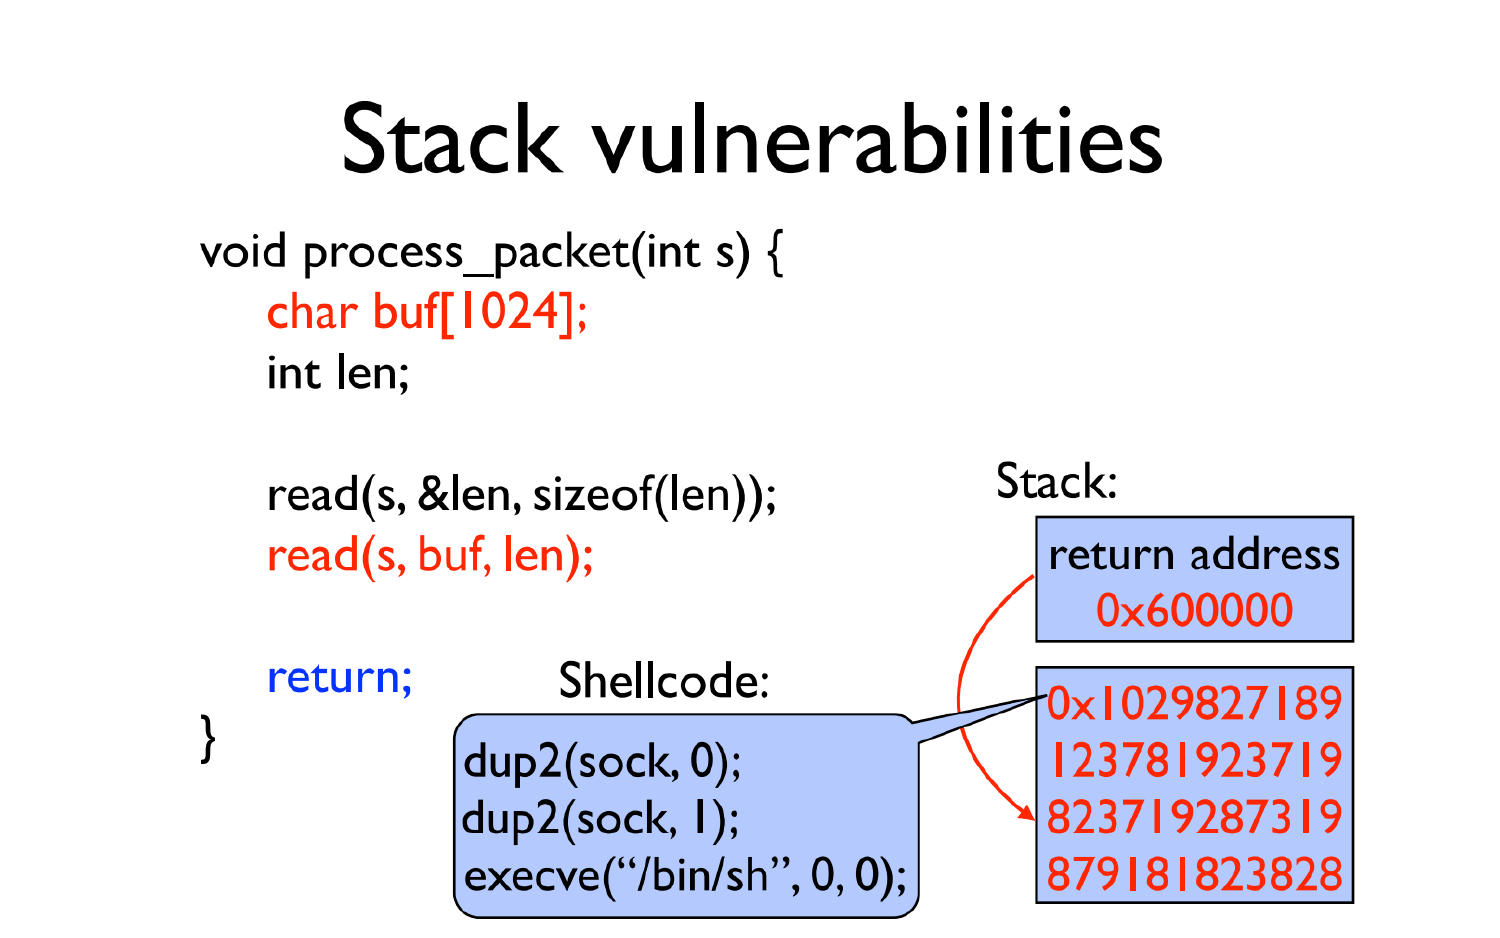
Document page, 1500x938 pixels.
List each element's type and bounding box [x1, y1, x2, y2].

picture [123, 0, 1377, 938]
